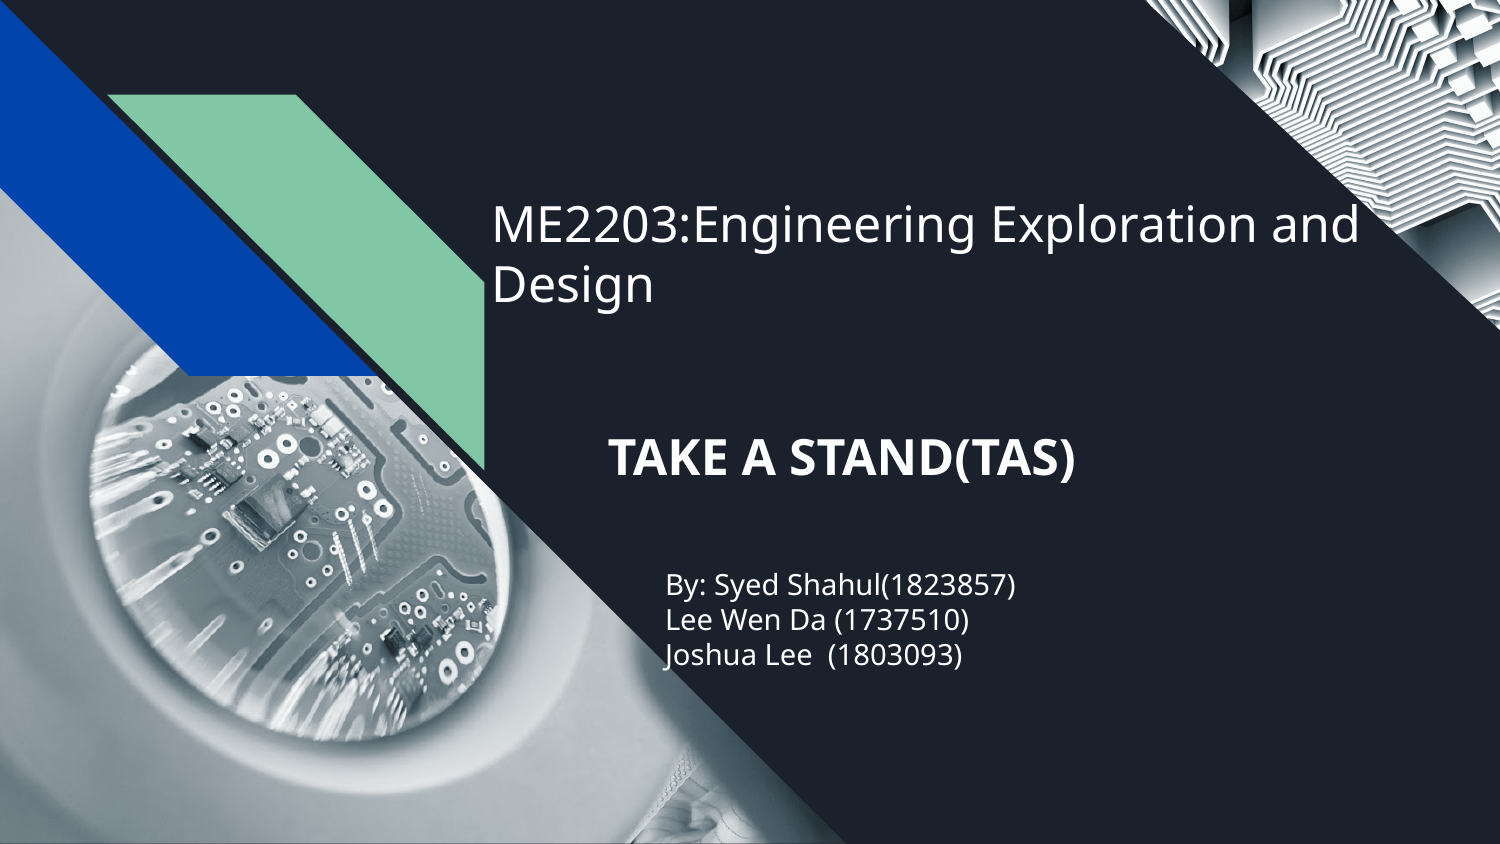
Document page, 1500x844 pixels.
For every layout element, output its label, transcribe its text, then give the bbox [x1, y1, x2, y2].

text_box By: Syed Shahul(1823857) Lee Wen Da (1737510) Joshua Lee (1803093) [650, 550, 1469, 704]
text_box TAKE A STAND(TAS) [571, 410, 1113, 564]
title ME2203:Engineering Exploration and Design [476, 132, 1424, 344]
picture [1144, 0, 1500, 331]
picture [0, 189, 847, 844]
